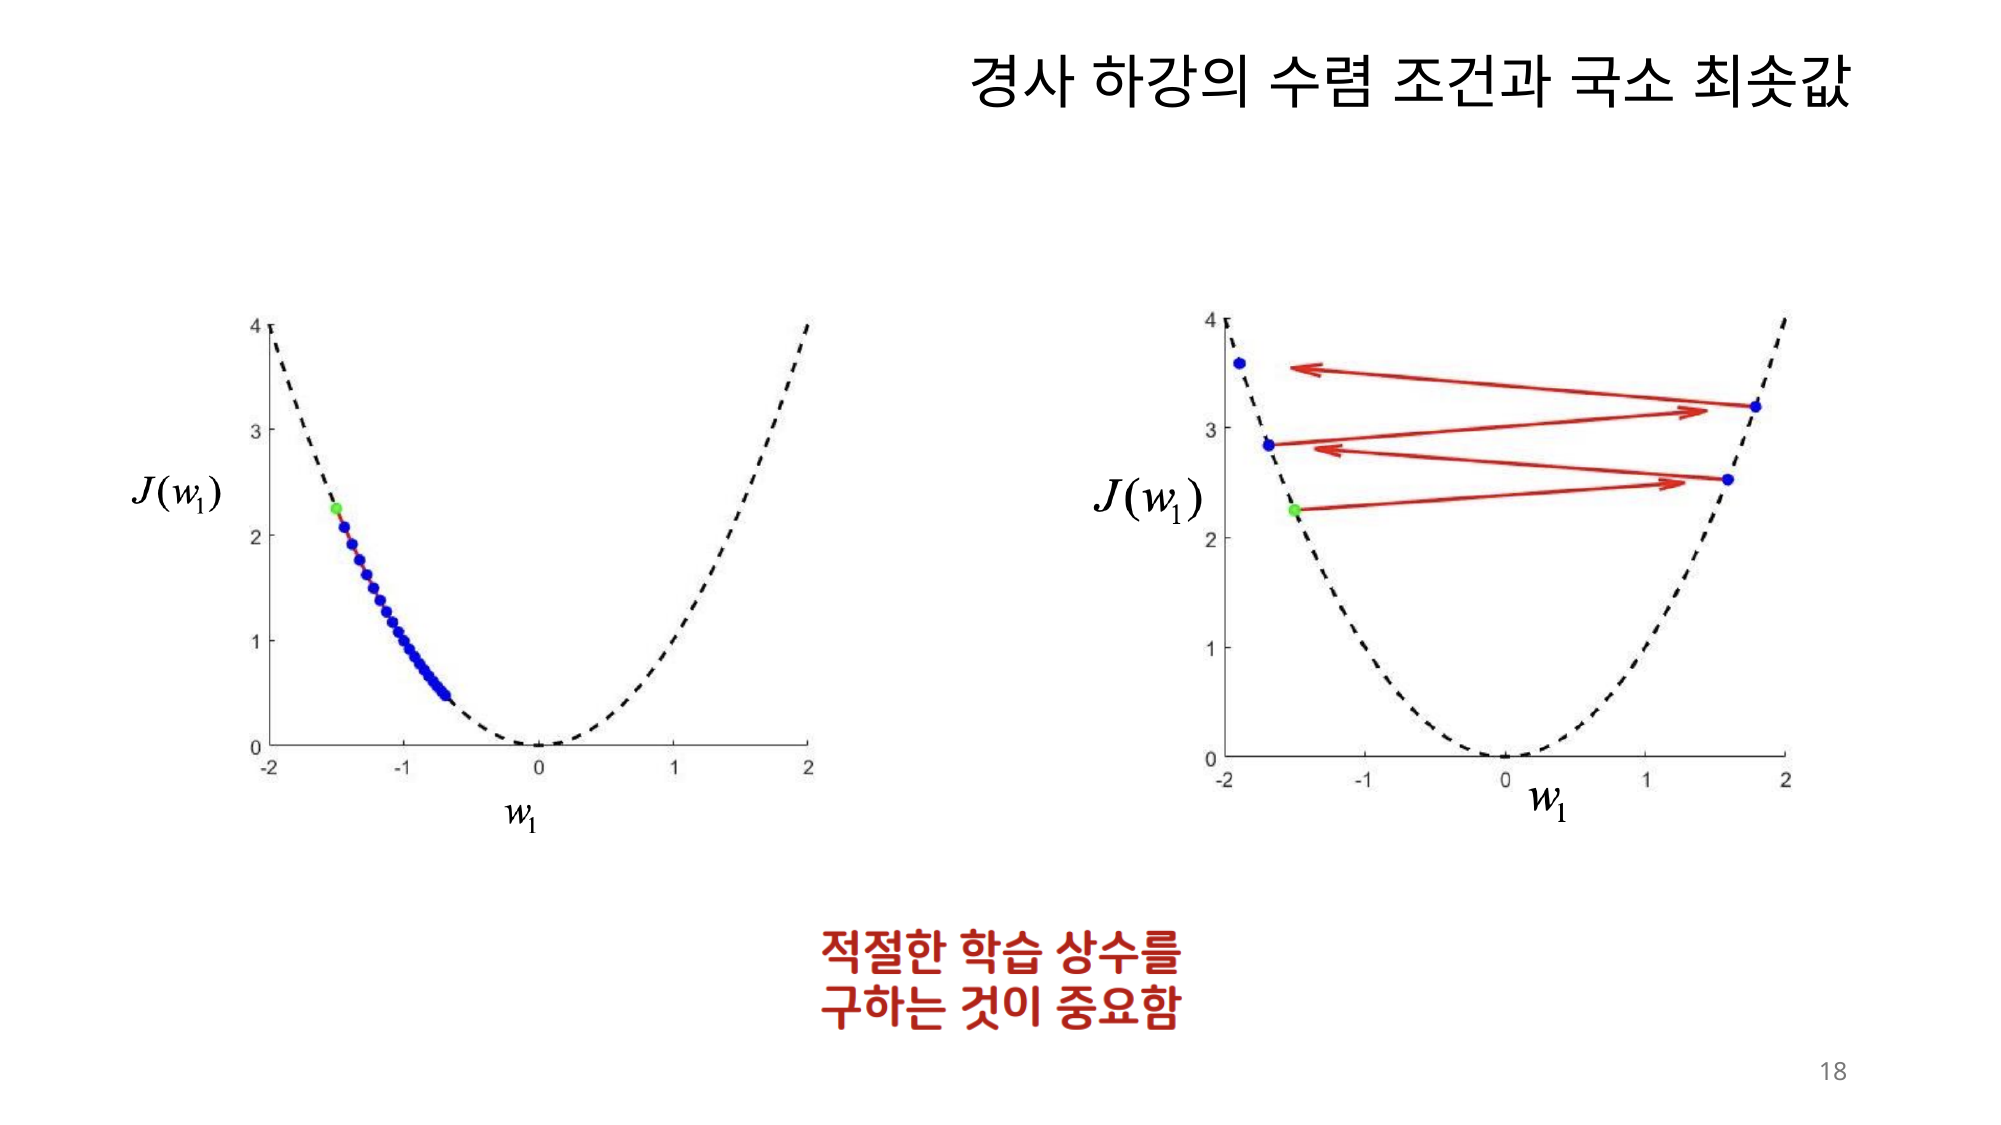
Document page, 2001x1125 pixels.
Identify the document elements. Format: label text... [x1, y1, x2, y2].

text_box 경사 하강의 수렴 조건과 국소 최솟값 [953, 0, 2000, 170]
picture [792, 891, 1208, 1055]
slide_number 18 [1412, 1042, 1863, 1103]
picture [109, 284, 850, 841]
picture [1036, 284, 1864, 841]
